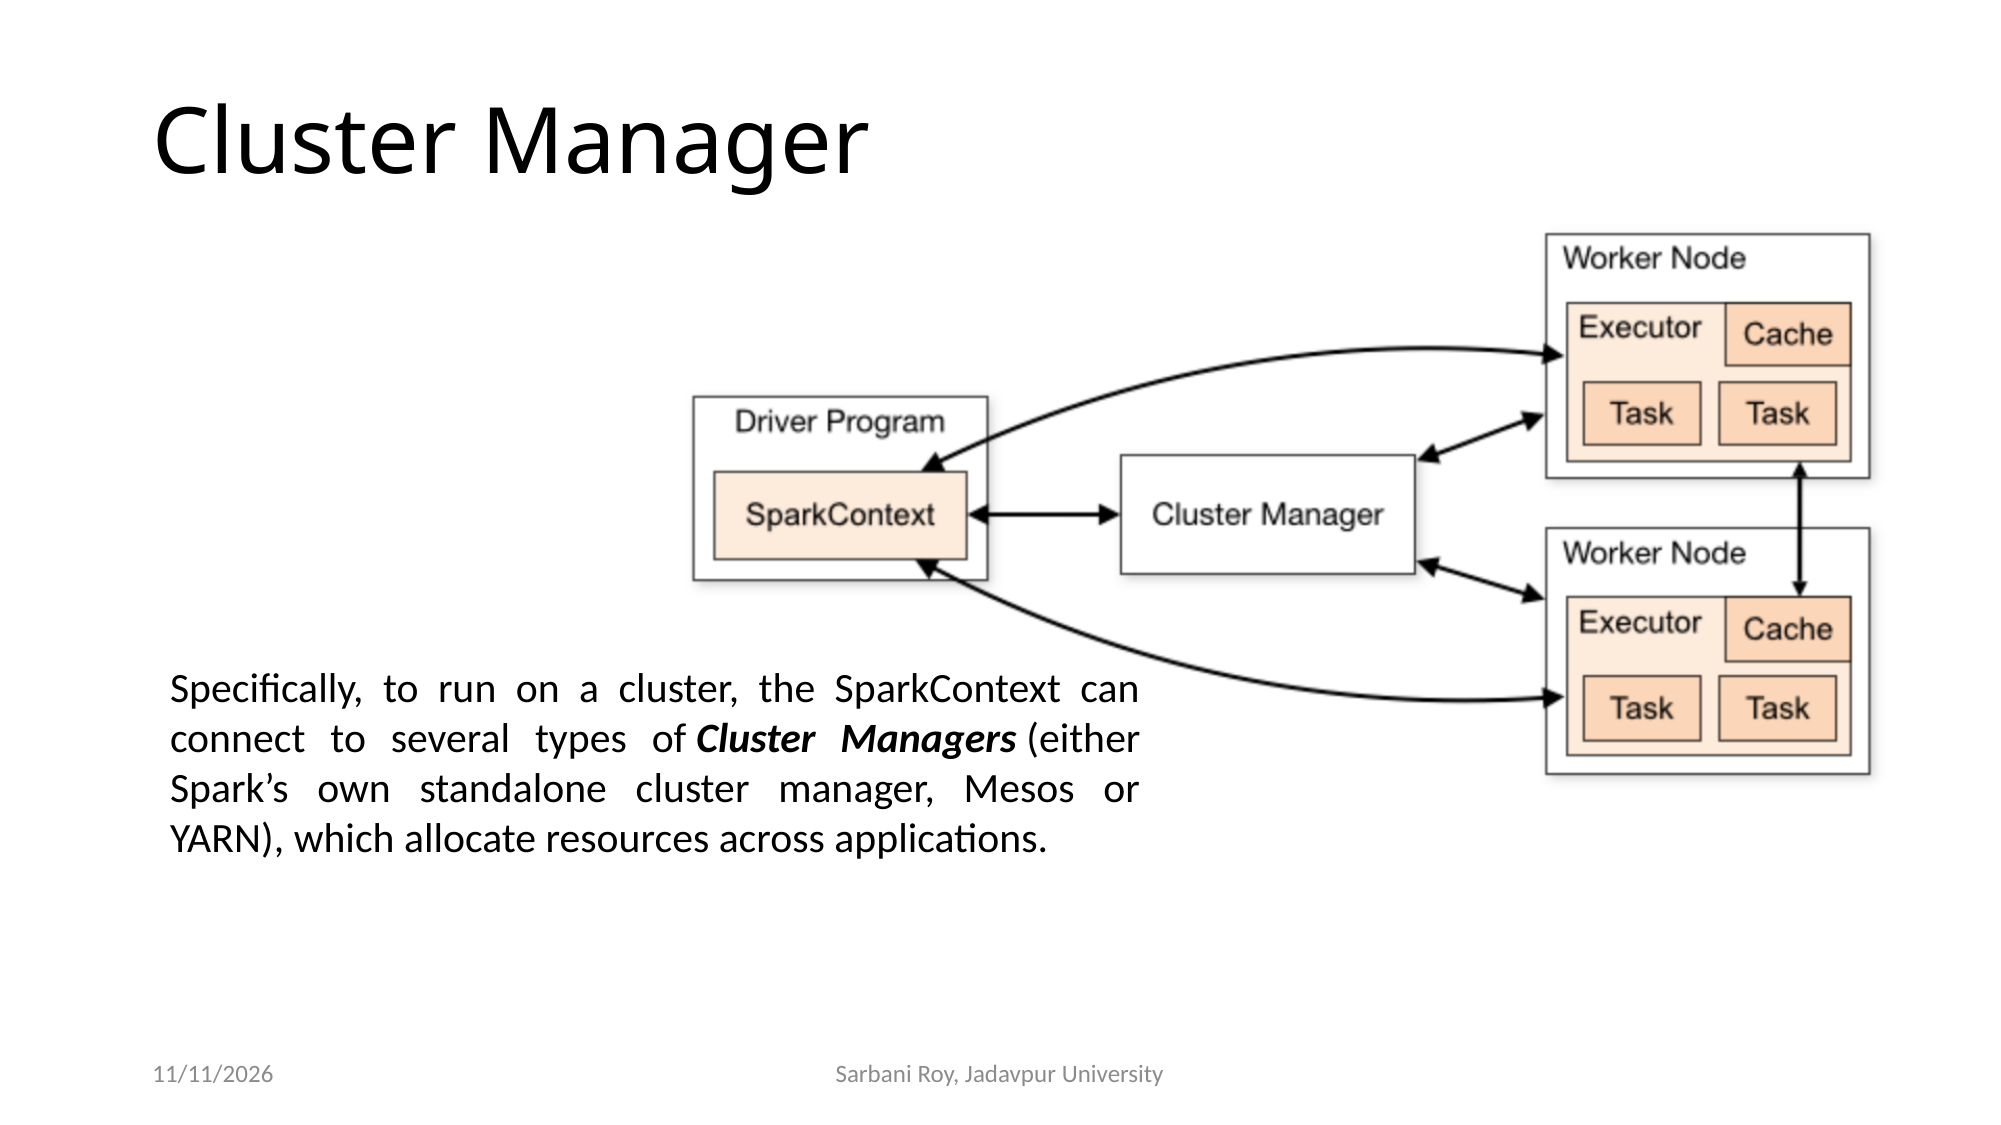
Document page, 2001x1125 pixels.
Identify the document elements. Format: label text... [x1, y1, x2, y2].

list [655, 204, 1906, 798]
footer Sarbani Roy, Jadavpur University [662, 1042, 1338, 1103]
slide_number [137, 1042, 588, 1103]
title Cluster Manager [137, 59, 1863, 229]
text_box Specifically, to run on a cluster, the SparkContext can connect to several types of Cluster Managers (either Spark’s own standalone cluster manager, Mesos or YARN), which allocate resources across applications. [155, 653, 1156, 869]
